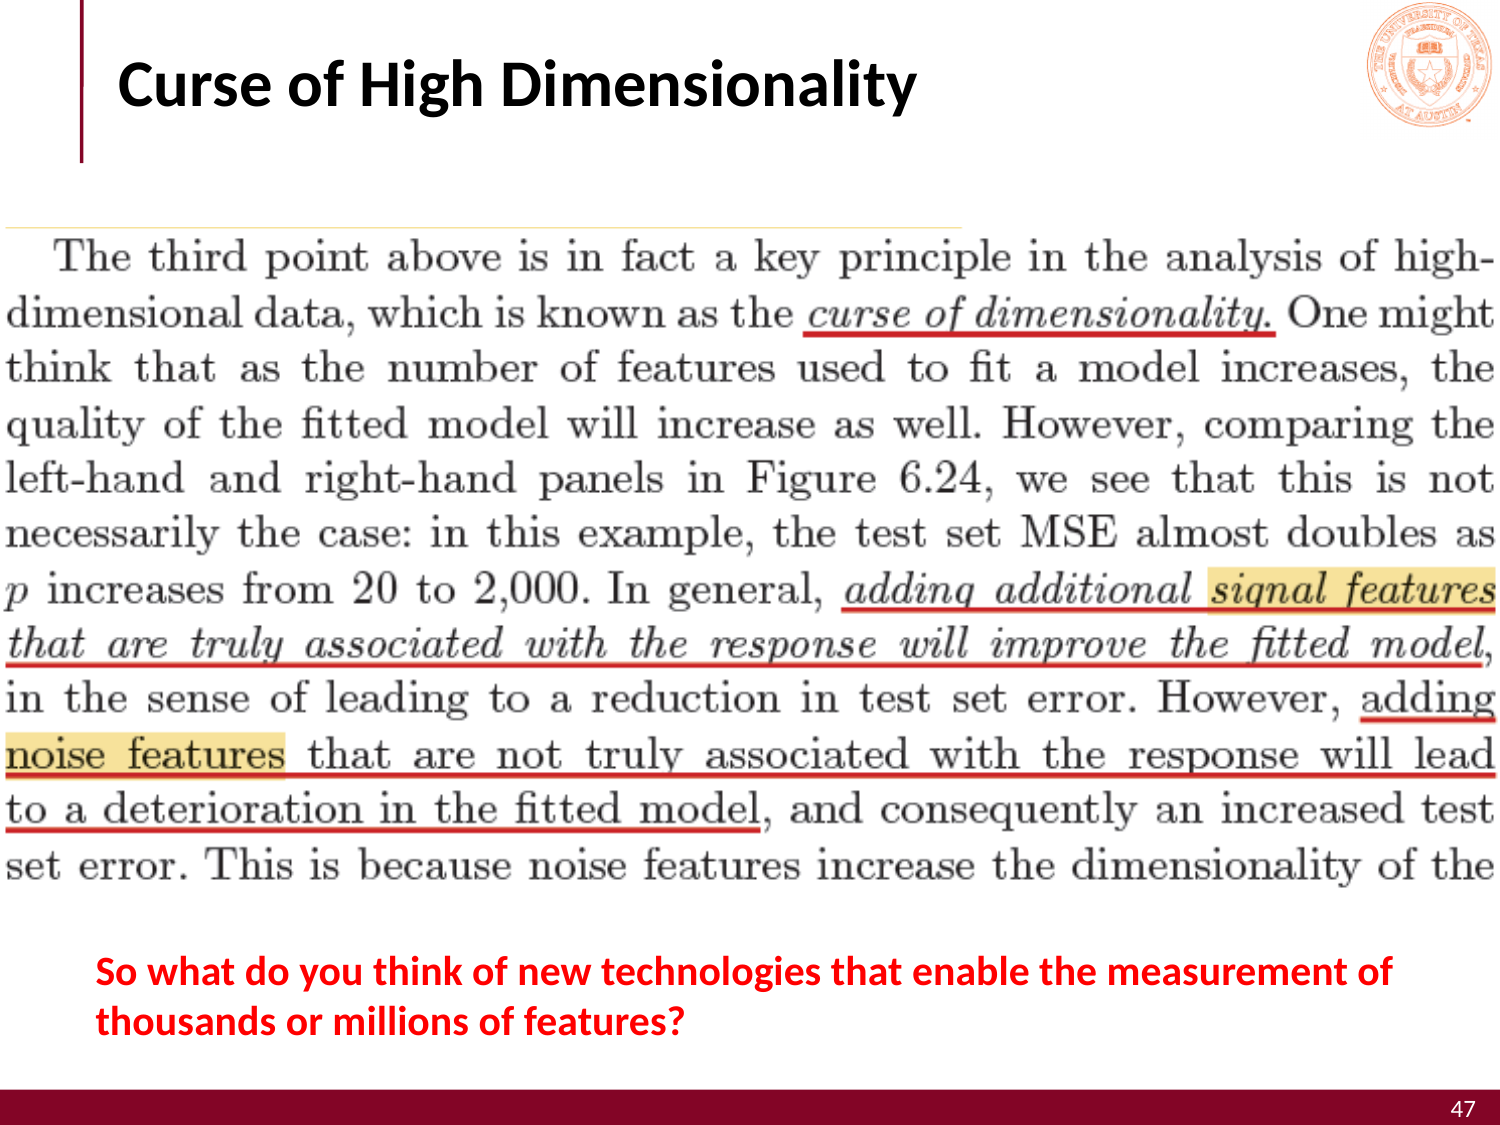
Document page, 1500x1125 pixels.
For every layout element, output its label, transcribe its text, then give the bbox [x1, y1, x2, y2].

picture [0, 226, 1500, 896]
title Curse of High Dimensionality [103, 37, 1400, 122]
slide_number 47 [1141, 1077, 1492, 1125]
text_box So what do you think of new technologies that enable the measurement of thousands or millions of features? [80, 936, 1422, 1051]
picture [1360, 0, 1498, 140]
